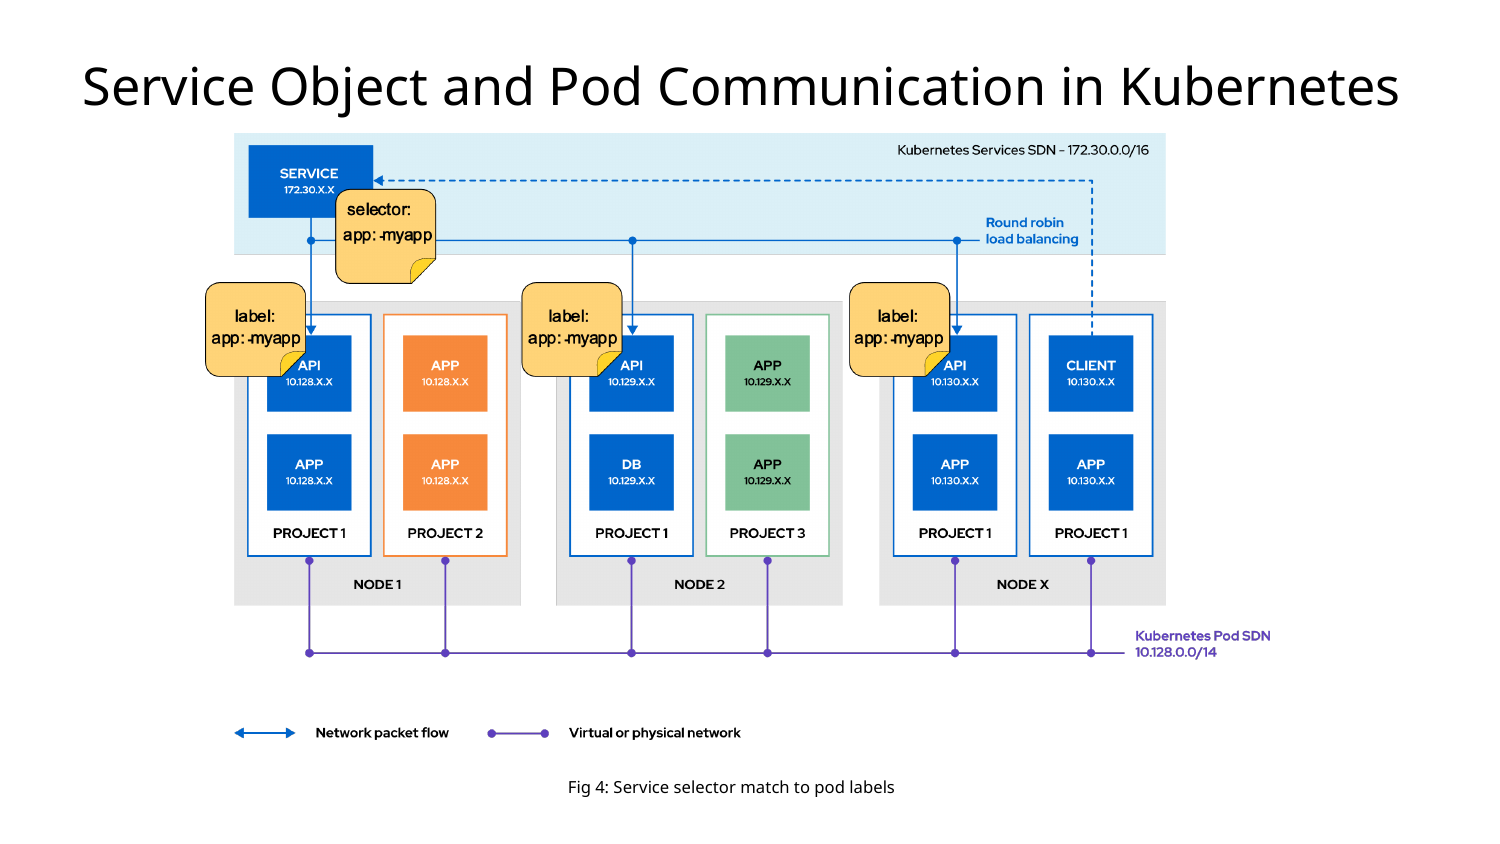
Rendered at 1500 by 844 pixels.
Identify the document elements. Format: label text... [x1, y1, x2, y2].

picture [204, 132, 1270, 740]
title Service Object and Pod Communication in Kubernetes [67, 38, 1433, 133]
text_box Fig 4: Service selector match to pod labels [553, 769, 911, 805]
